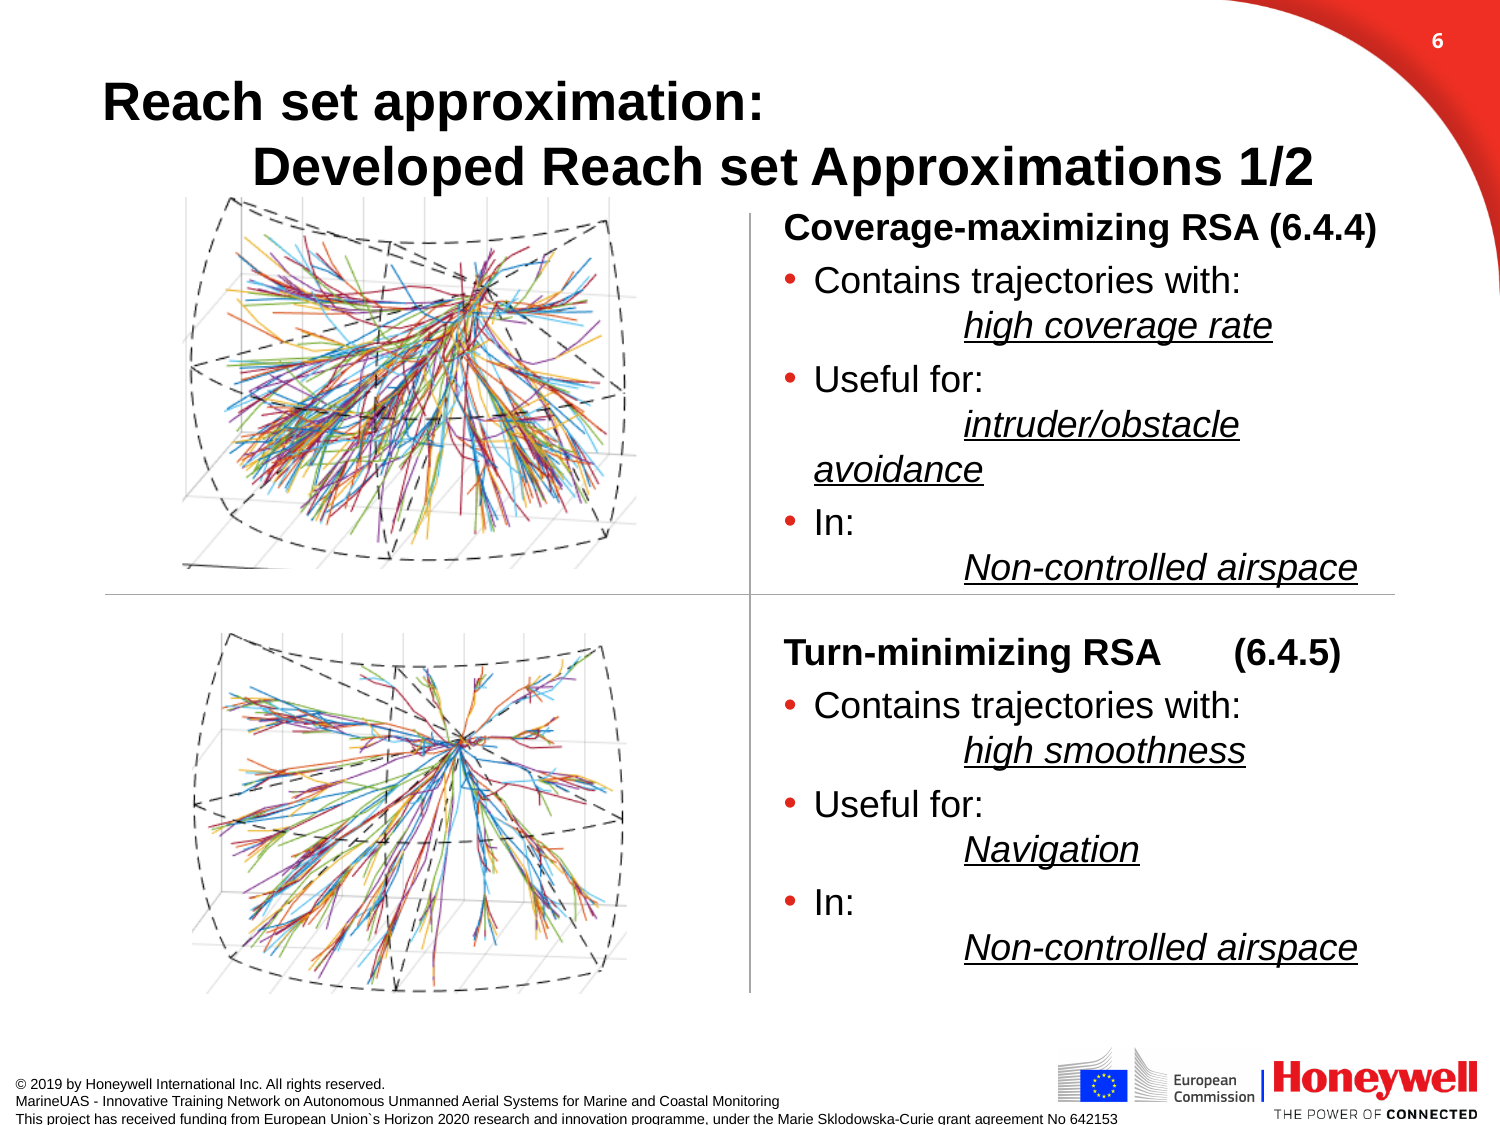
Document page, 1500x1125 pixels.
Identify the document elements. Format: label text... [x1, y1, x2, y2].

picture [1203, 0, 1500, 297]
list Turn-minimizing RSA (6.4.5) Contains trajectories with: high smoothness Useful for: Navigation In: Non-controlled airspace [768, 620, 1414, 994]
picture [1274, 1061, 1477, 1119]
title Reach set approximation: Developed Reach set Approximations 1/2 [86, 58, 1347, 141]
picture [191, 633, 627, 994]
picture [182, 197, 637, 569]
list Coverage-maximizing RSA (6.4.4) Contains trajectories with: high coverage rate Useful for: intruder/obstacle avoidance In: Non-controlled airspace [768, 195, 1414, 569]
slide_number 5 [1416, 0, 1500, 83]
picture [1058, 1047, 1264, 1102]
